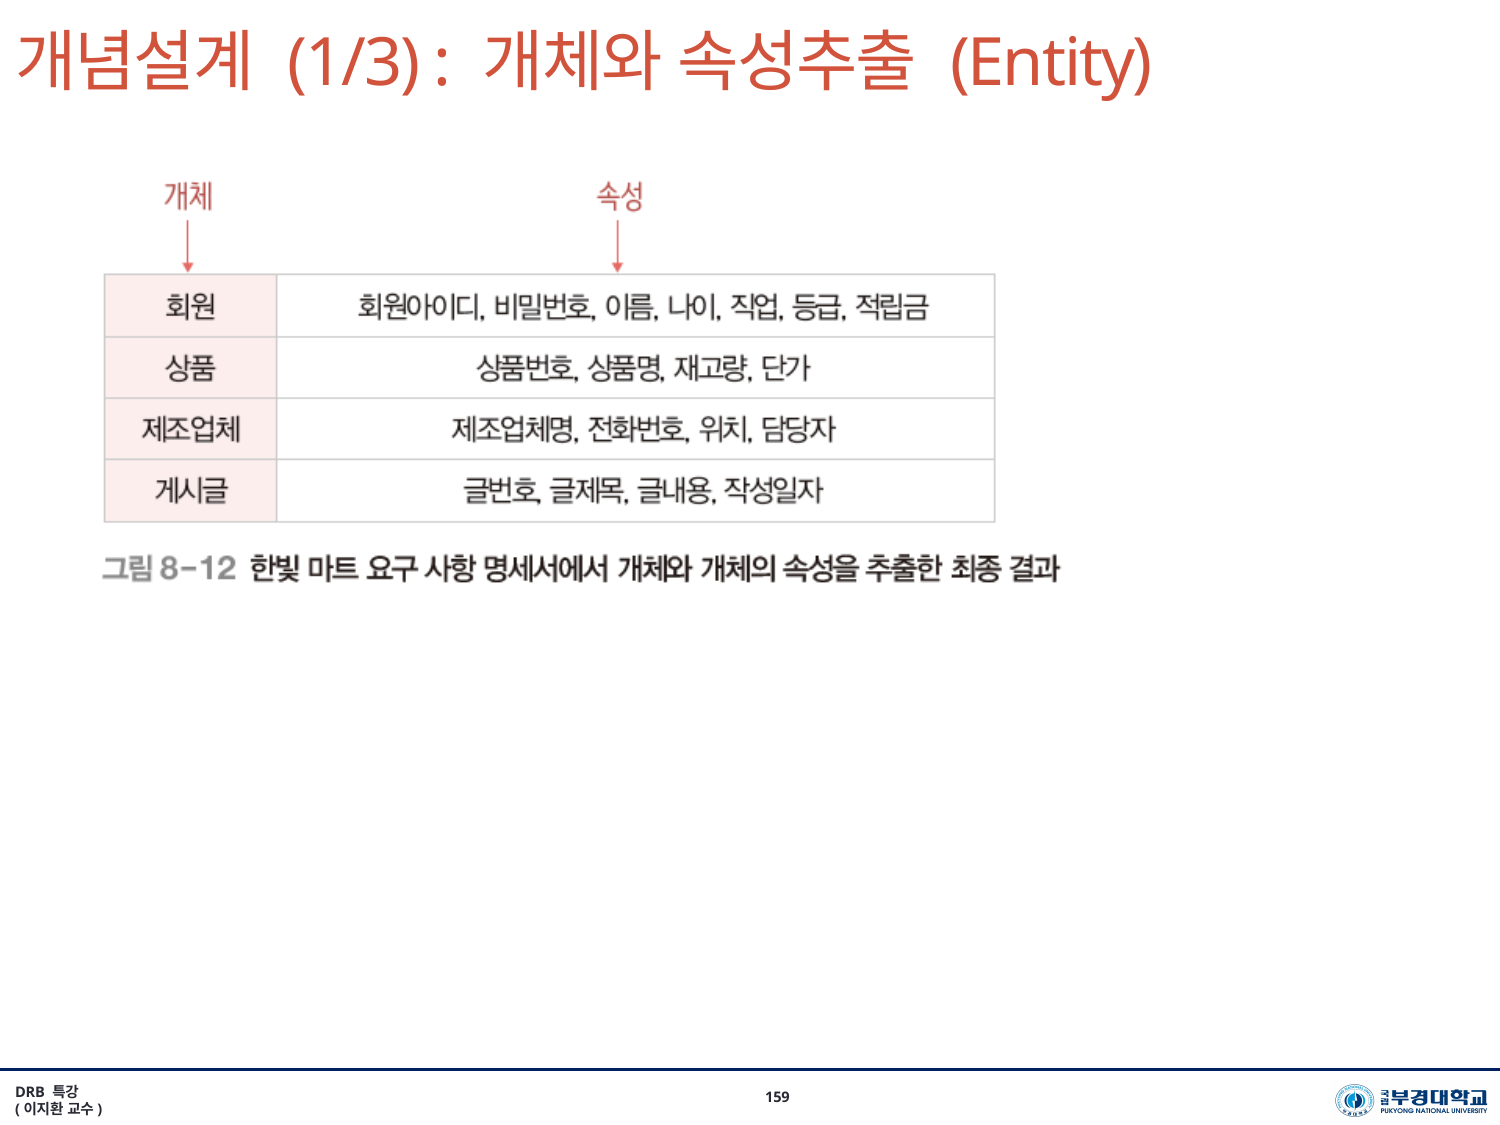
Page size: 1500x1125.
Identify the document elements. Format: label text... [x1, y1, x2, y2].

picture [90, 164, 1074, 592]
picture [1330, 1079, 1495, 1121]
title 개념설계 (1/3) : 개체와 속성추출 (Entity) [0, 1, 1500, 116]
slide_number DRB 특강 (이지환 교수) [0, 1082, 303, 1118]
